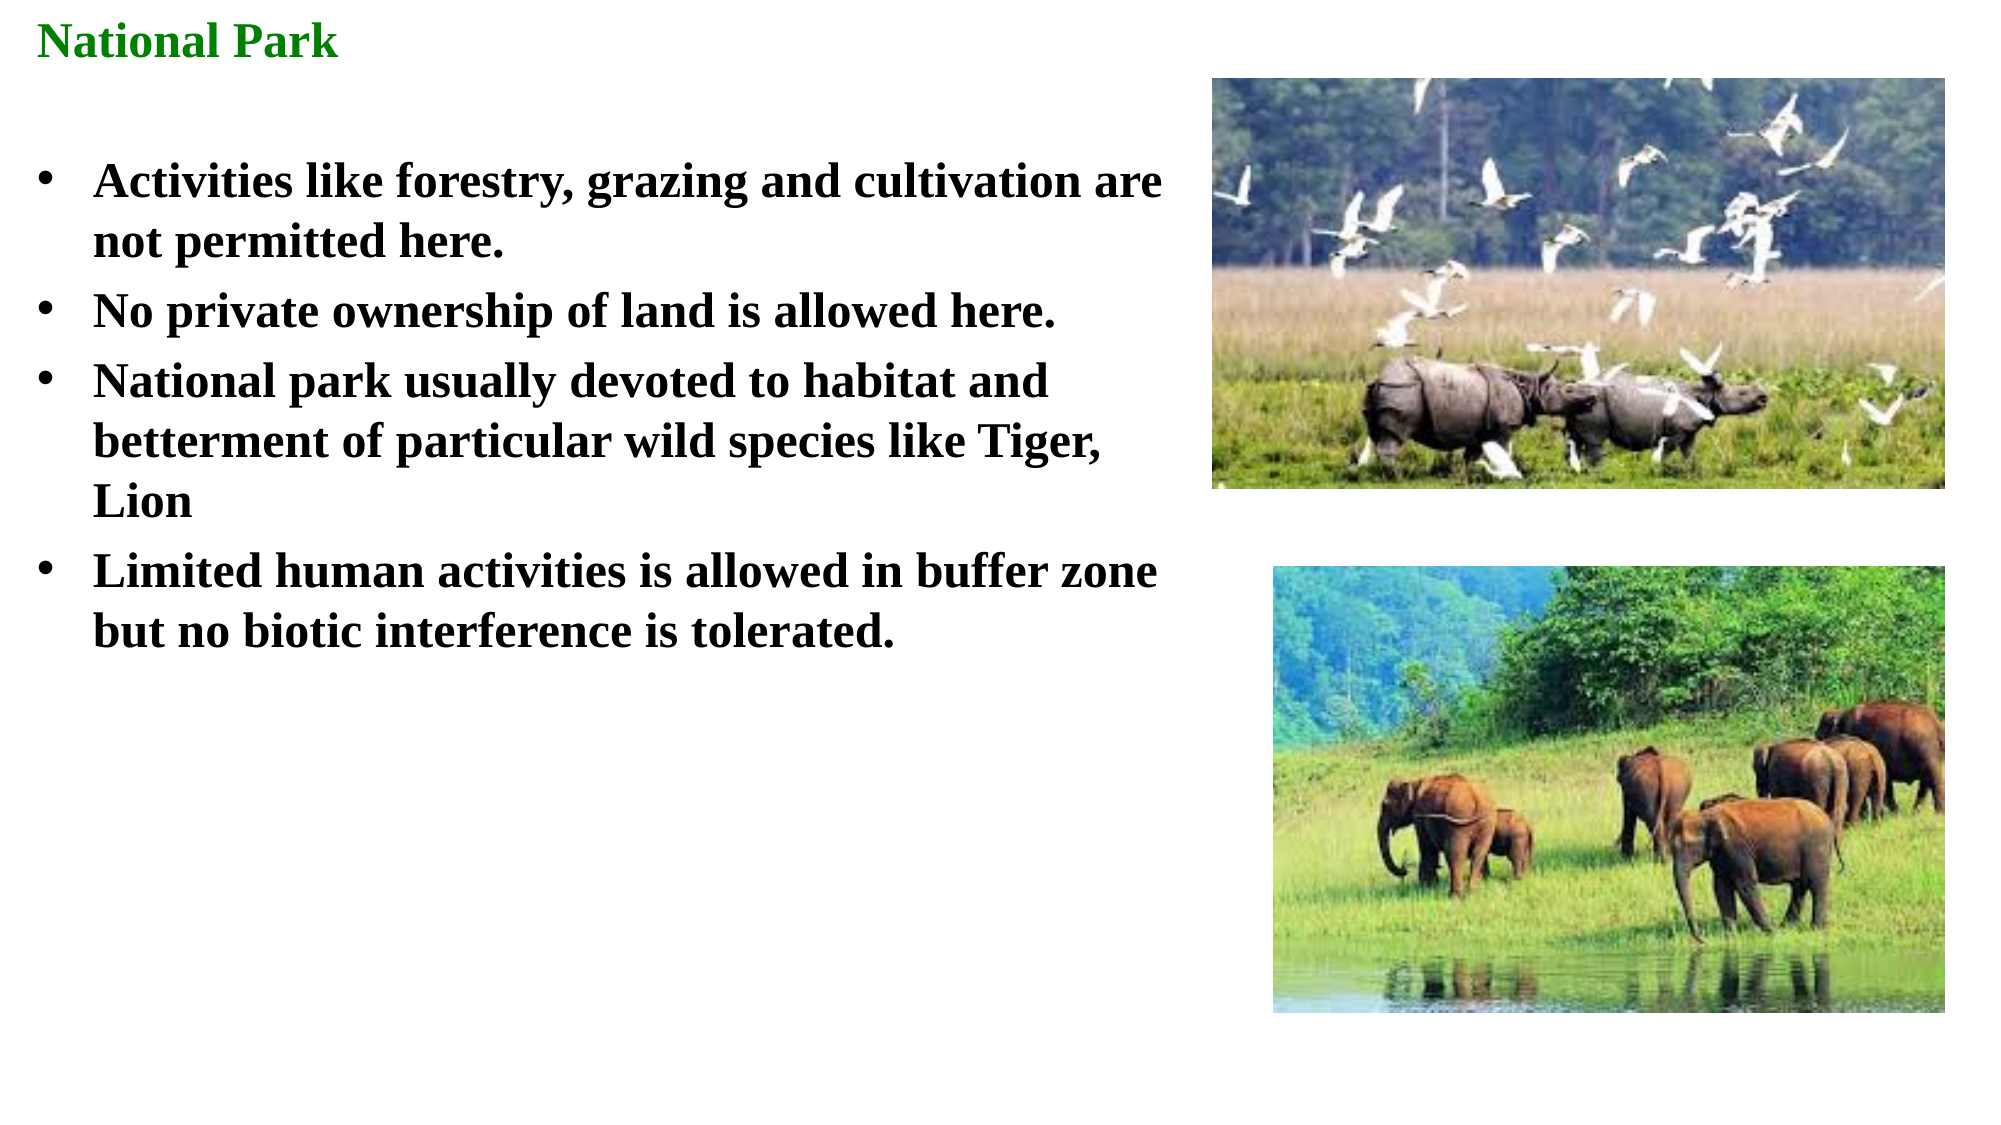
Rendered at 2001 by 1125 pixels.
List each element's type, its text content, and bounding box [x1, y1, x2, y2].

picture [1273, 566, 1945, 1014]
picture [1211, 77, 1945, 489]
list National Park Activities like forestry, grazing and cultivation are not permitted here. No private ownership of land is allowed here. National park usually devoted to habitat and betterment of particular wild species like Tiger, Lion Limited human activities is allowed in buffer zone but no biotic interference is tolerated. [21, 0, 1213, 1036]
